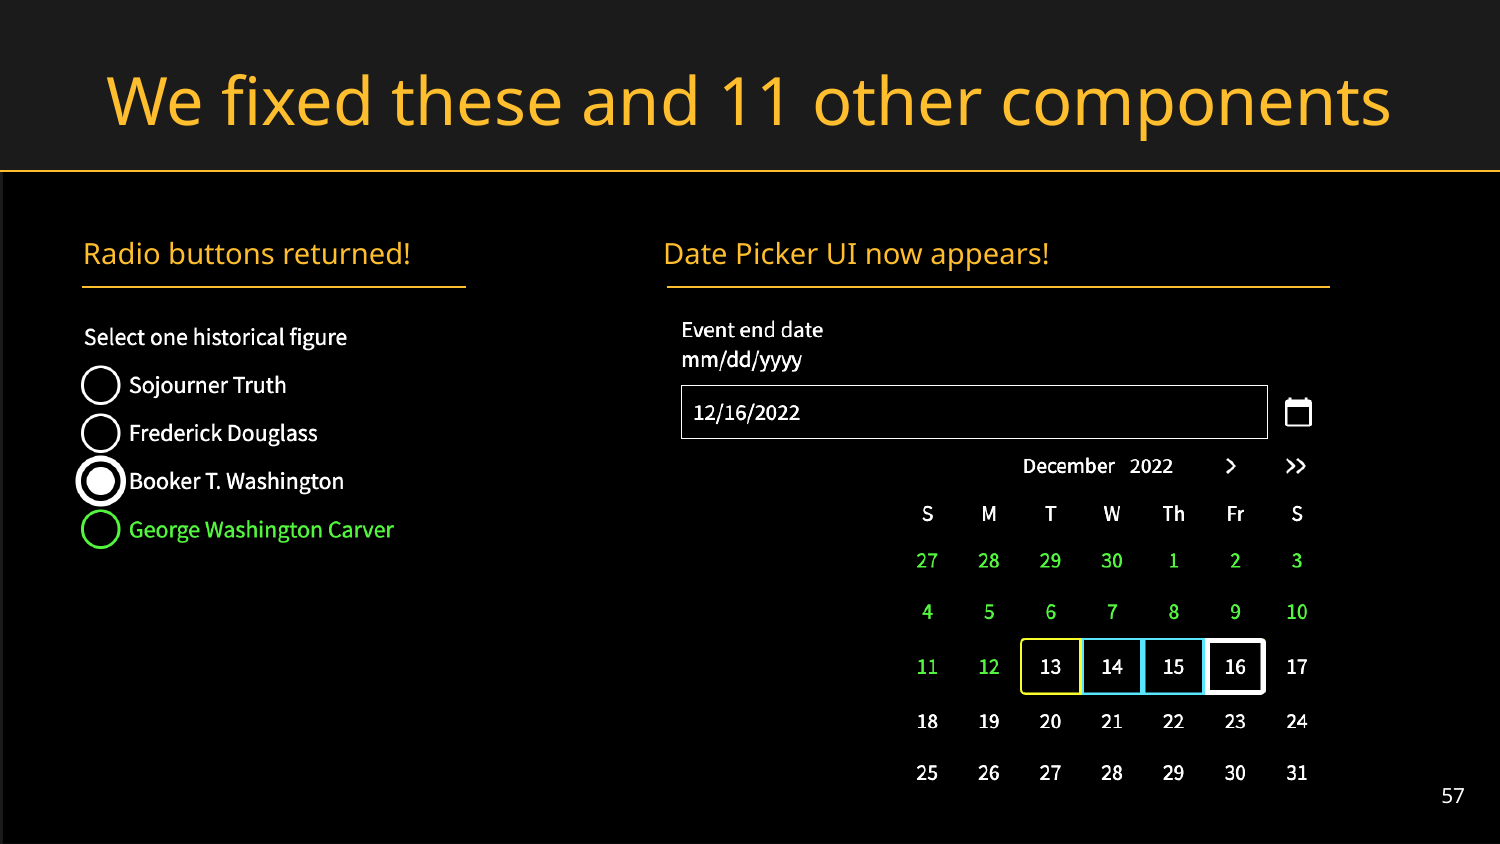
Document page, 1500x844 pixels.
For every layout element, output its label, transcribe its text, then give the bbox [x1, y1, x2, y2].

picture [63, 298, 456, 561]
slide_number 57 [1389, 764, 1480, 830]
title We fixed these and 11 other components [51, 60, 1449, 144]
text_box Date Picker UI now appears! [648, 220, 1142, 321]
picture [666, 304, 1350, 822]
text_box Radio buttons returned! [67, 220, 561, 321]
text_box [2, 179, 1500, 844]
